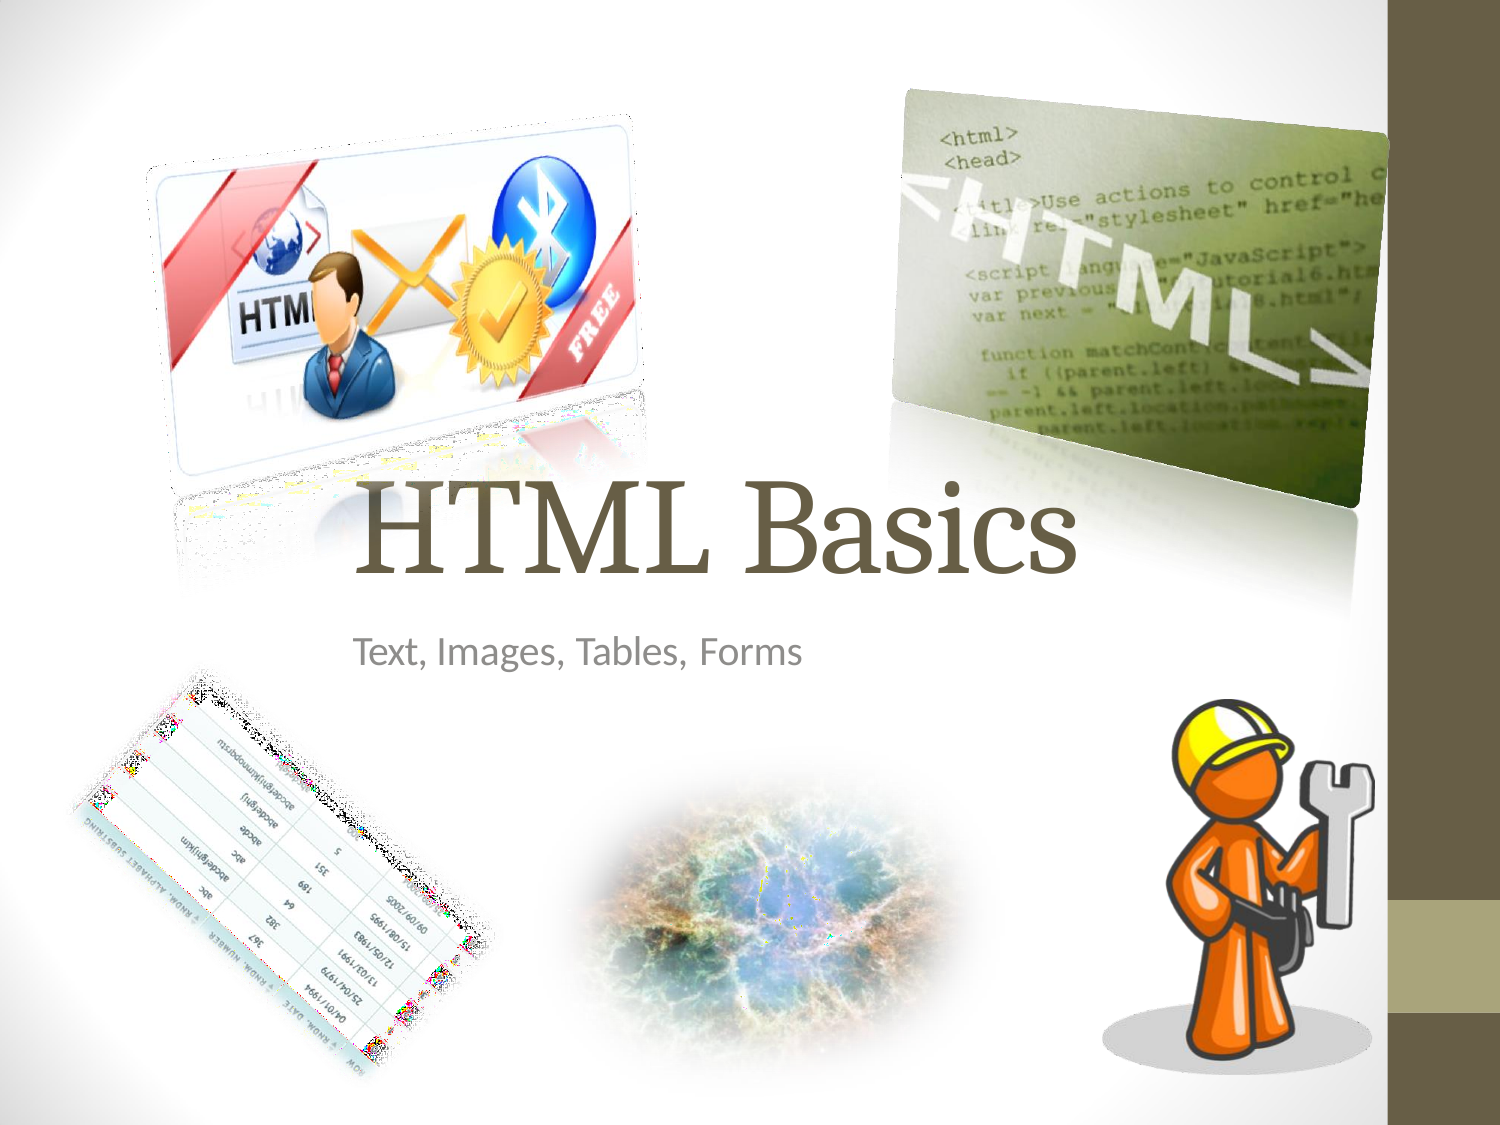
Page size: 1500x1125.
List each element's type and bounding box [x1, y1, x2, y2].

picture [0, 0, 1387, 1125]
text_box [50, 84, 1394, 1101]
